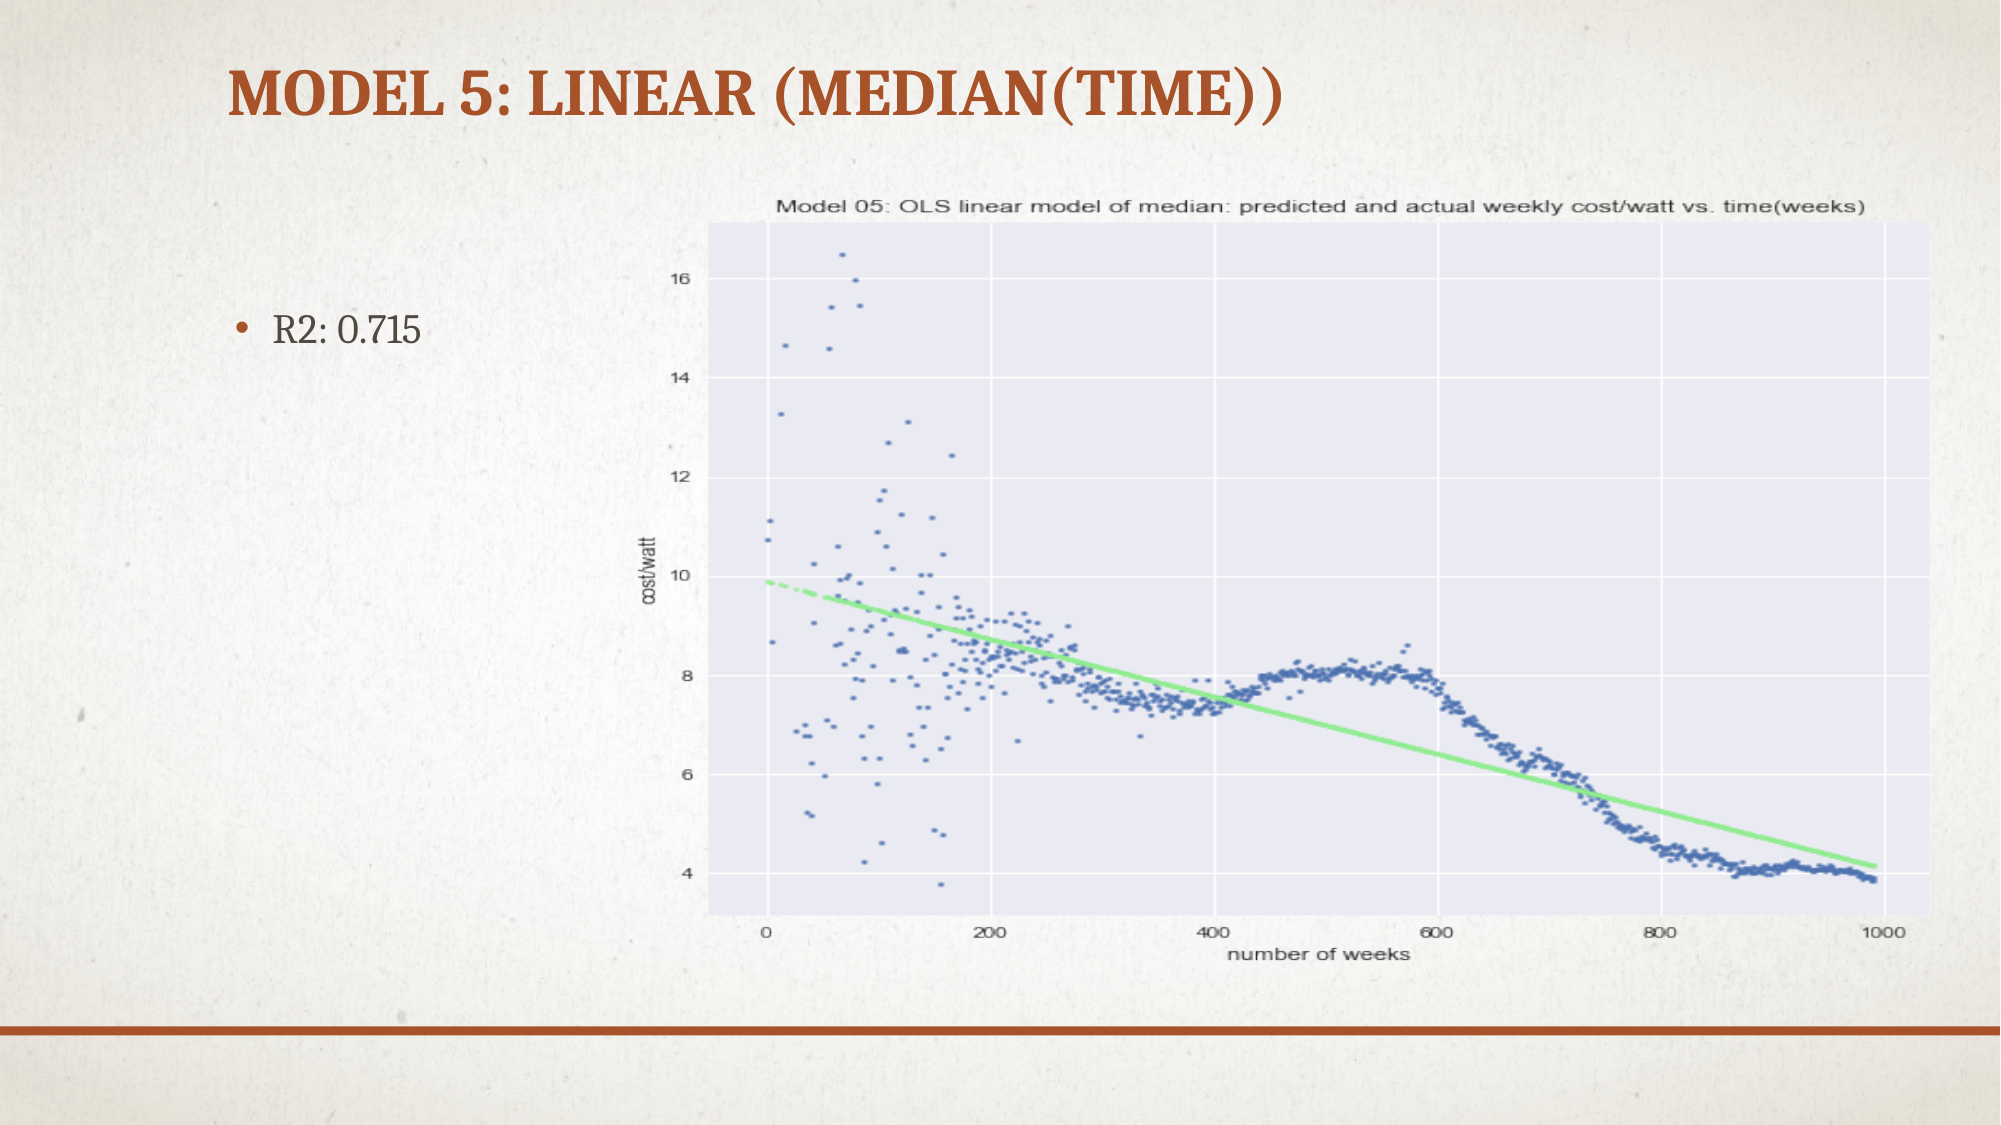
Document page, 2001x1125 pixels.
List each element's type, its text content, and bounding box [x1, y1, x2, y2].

picture [0, 0, 2001, 1125]
list R2: 0.715 [212, 299, 623, 975]
title Model 5: lineaR (median(time)) [212, 45, 1788, 138]
